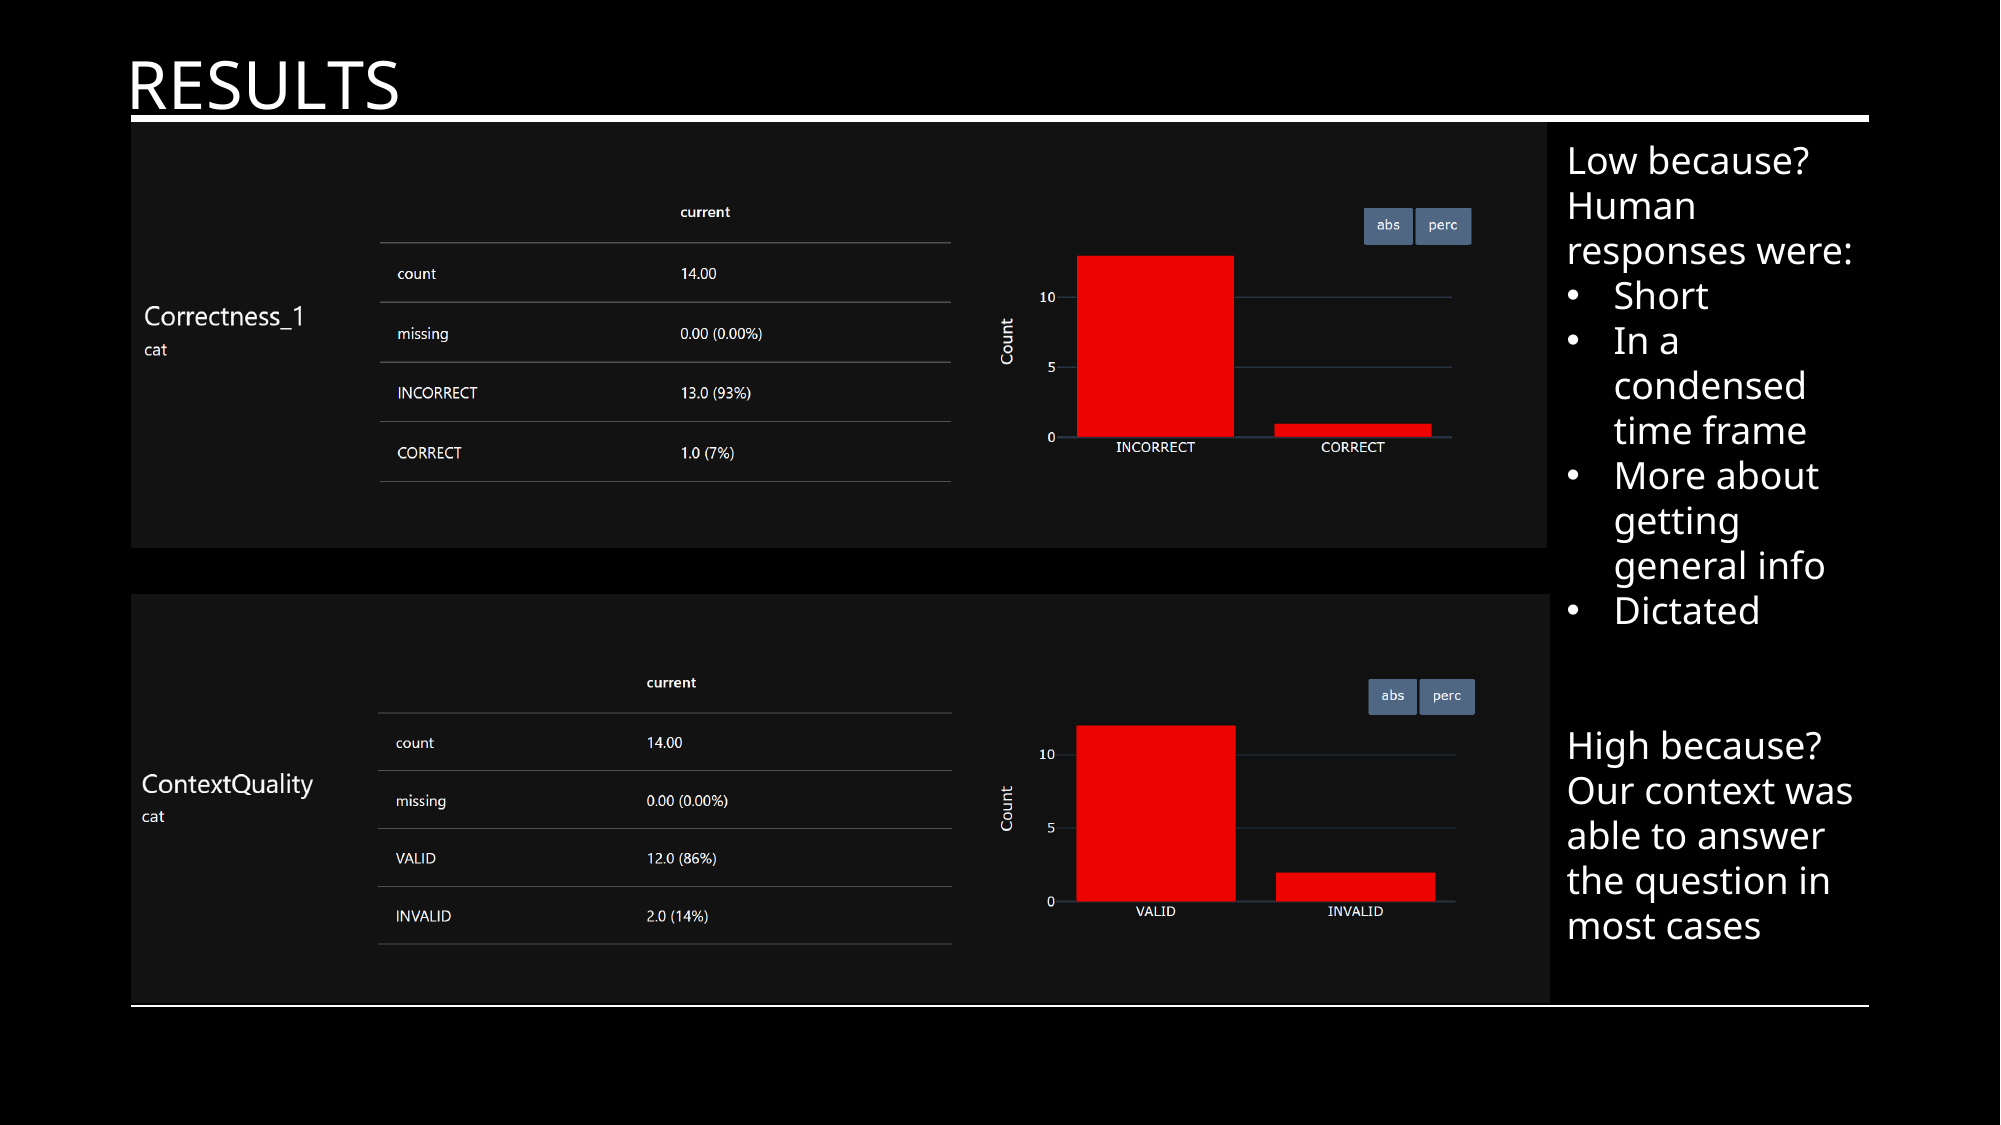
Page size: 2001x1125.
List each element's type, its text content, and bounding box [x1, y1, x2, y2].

picture [131, 122, 1547, 548]
text_box Low because? Human responses were: Short In a condensed time frame More about getting general info Dictated High because? Our context was able to answer the question in most cases [1551, 129, 1873, 955]
picture [131, 594, 1550, 1003]
title Results [111, 35, 1799, 237]
text_box [0, 0, 2000, 1125]
